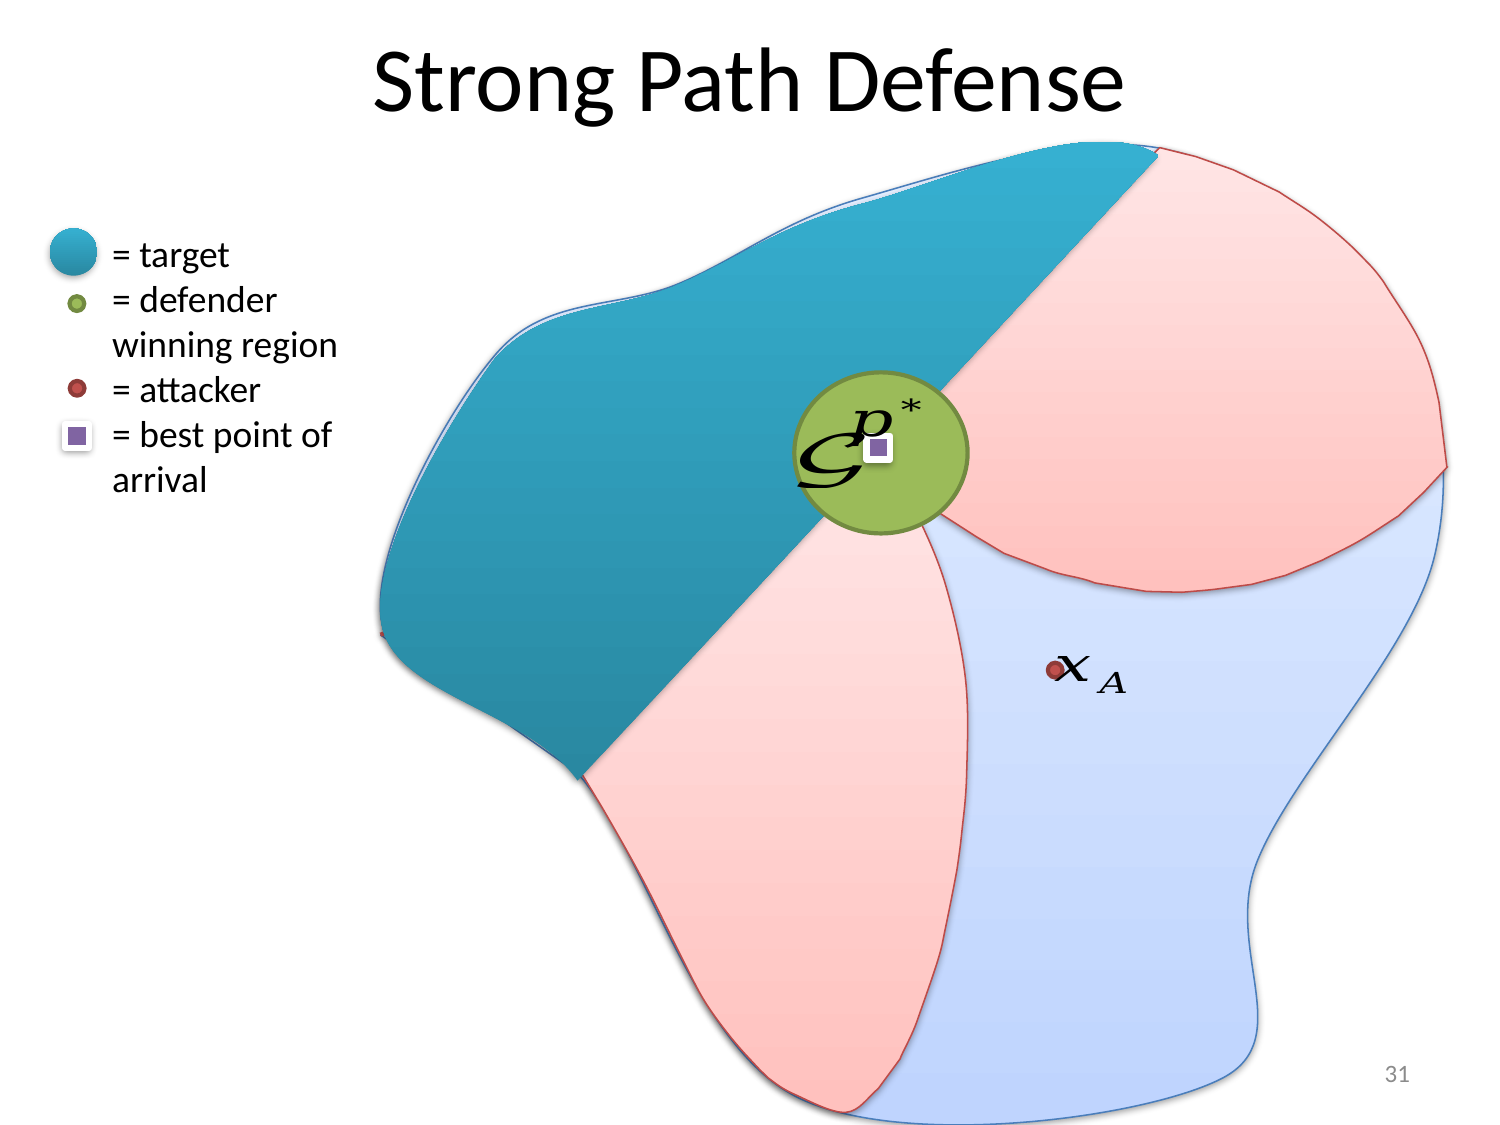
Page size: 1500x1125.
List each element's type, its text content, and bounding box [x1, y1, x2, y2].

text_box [49, 141, 1449, 1125]
title Strong Path Defense [75, 12, 1425, 138]
